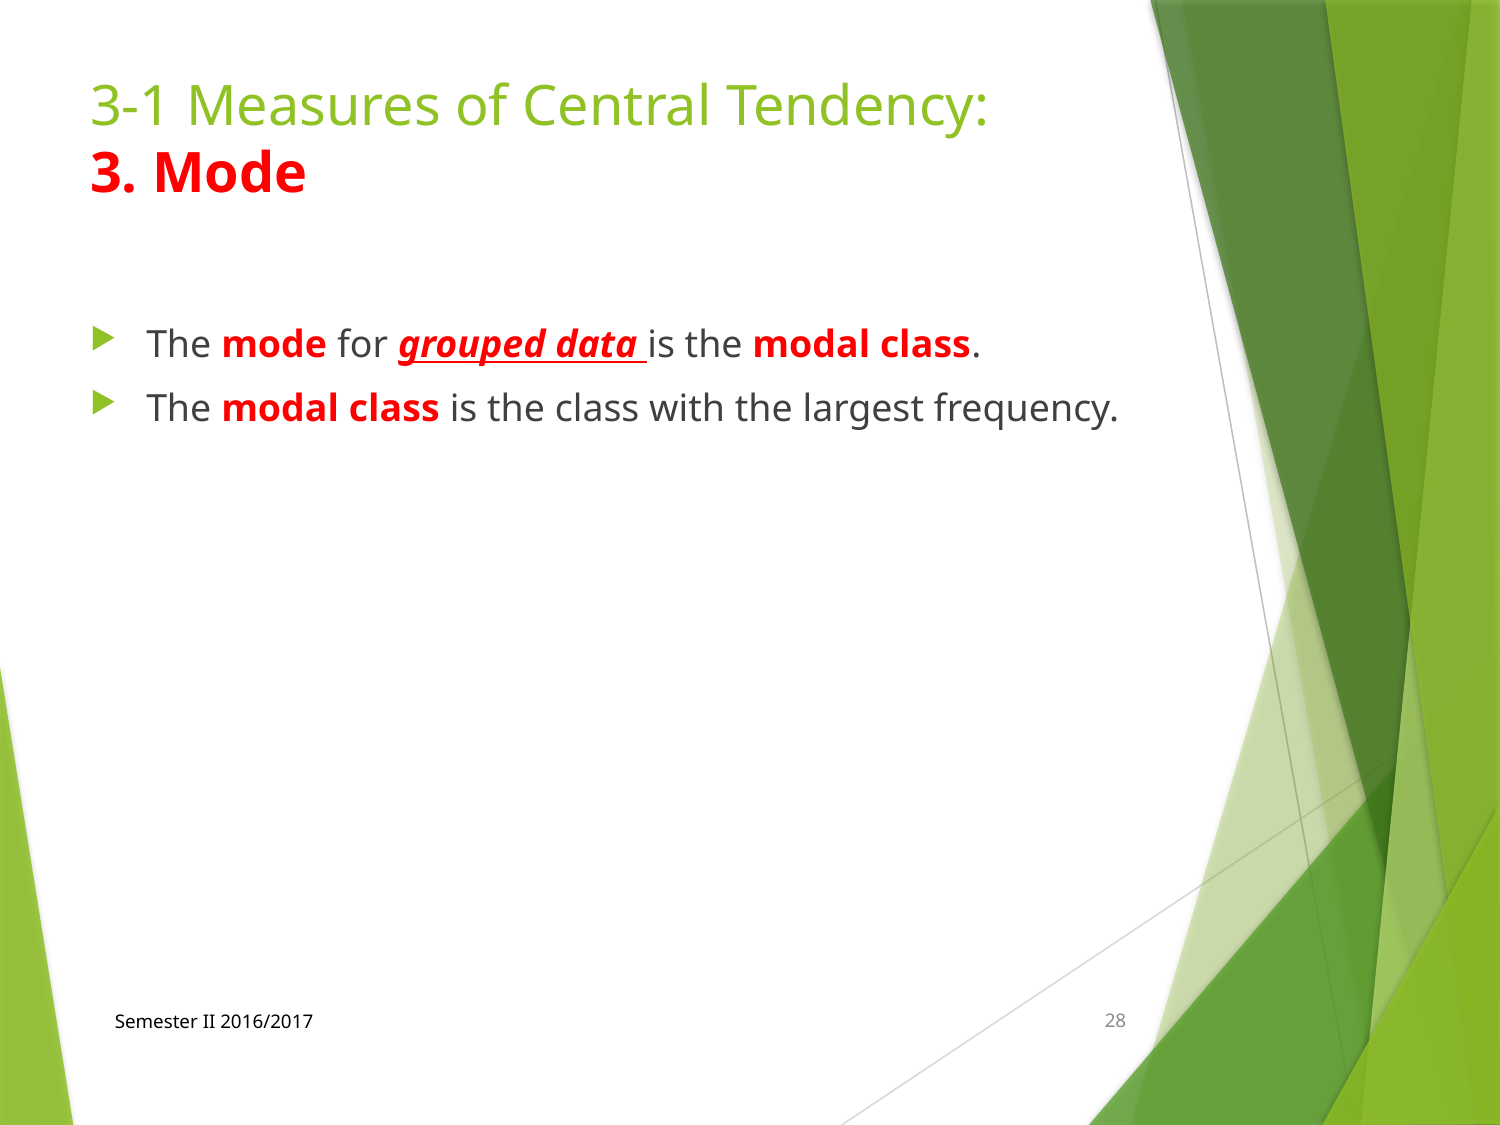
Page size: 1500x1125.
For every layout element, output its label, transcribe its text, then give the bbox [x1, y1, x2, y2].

footer Semester II 2016/2017 [99, 991, 859, 1051]
list The mode for grouped data is the modal class. The modal class is the class with the largest frequency. [75, 312, 1413, 1025]
slide_number 28 [1057, 991, 1142, 1051]
title 3-1 Measures of Central Tendency: 3. Mode [75, 62, 1425, 213]
